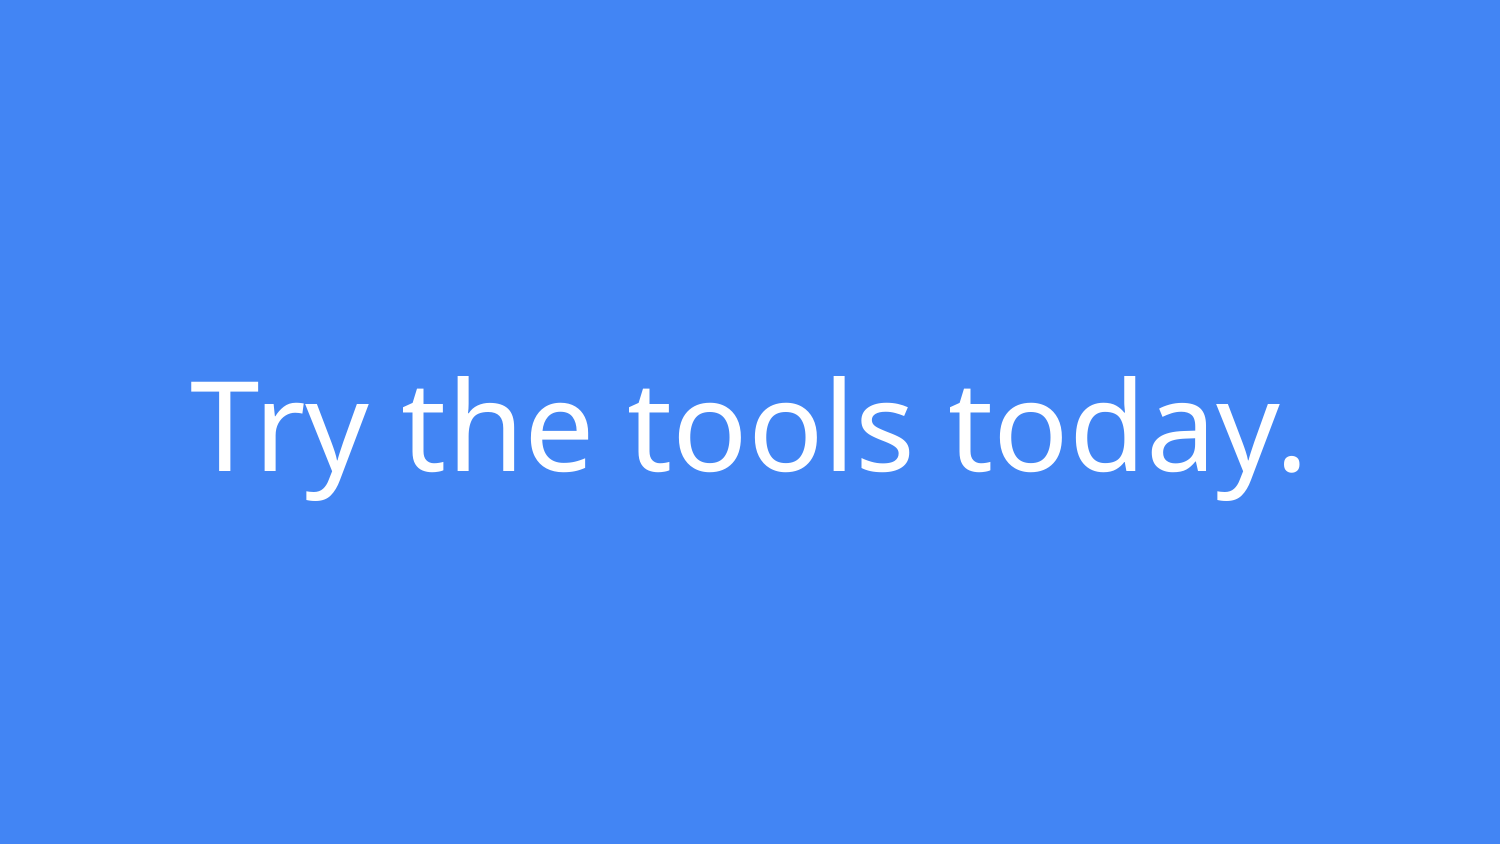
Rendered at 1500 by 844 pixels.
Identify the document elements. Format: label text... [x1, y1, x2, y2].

title Try the tools today. [75, 338, 1425, 505]
